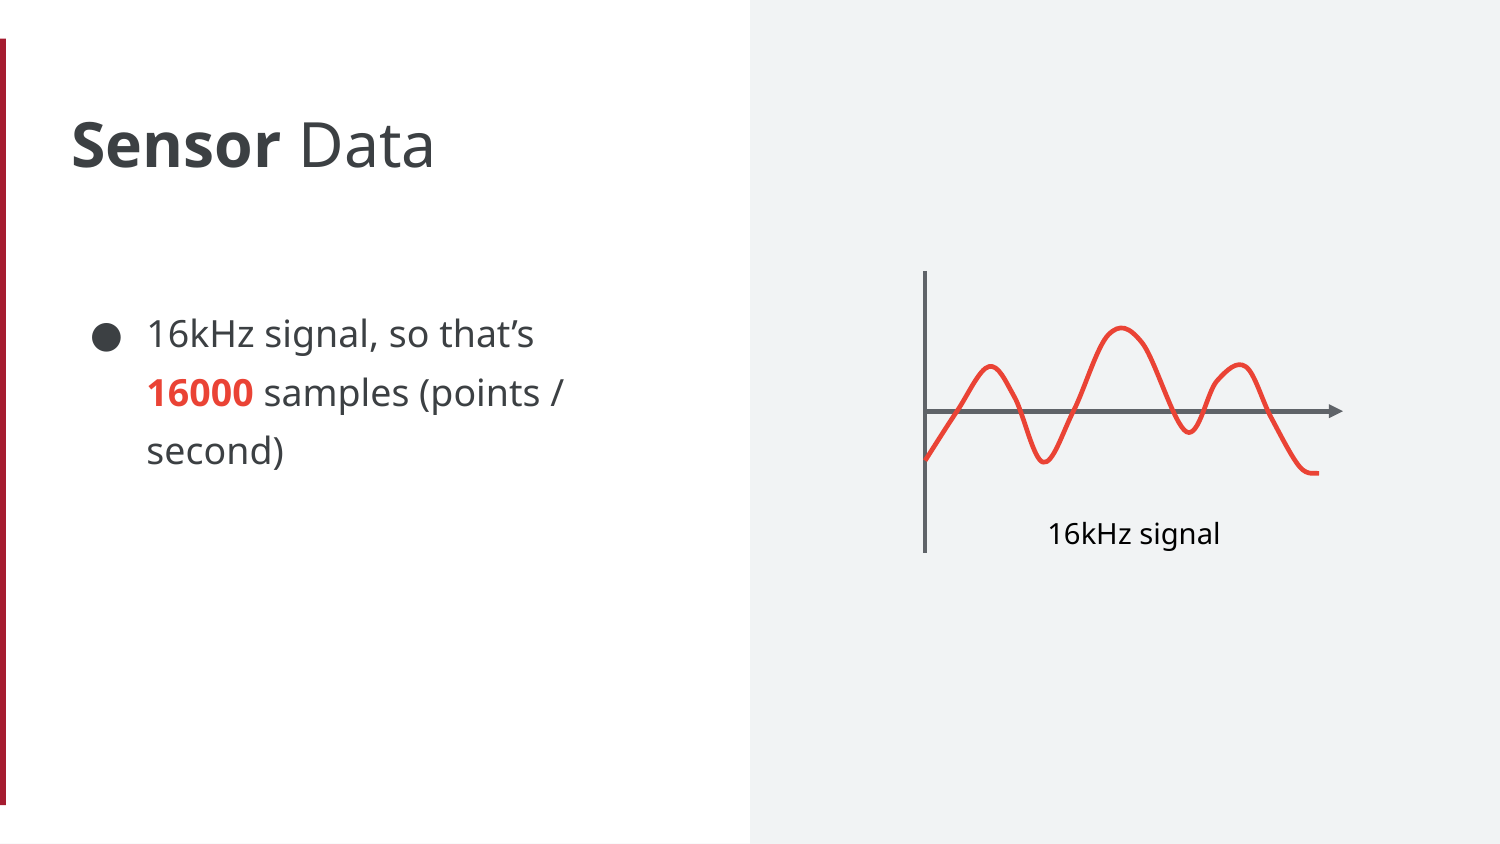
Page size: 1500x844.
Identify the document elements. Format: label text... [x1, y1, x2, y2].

text_box [1203, 364, 1268, 410]
text_box [1073, 327, 1173, 410]
text_box 16kHz signal [1005, 492, 1263, 573]
text_box [929, 420, 1320, 474]
title Sensor Data [56, 99, 1336, 188]
list 16kHz signal, so that’s 16000 samples (points / second) [56, 281, 661, 618]
text_box [957, 366, 1021, 410]
